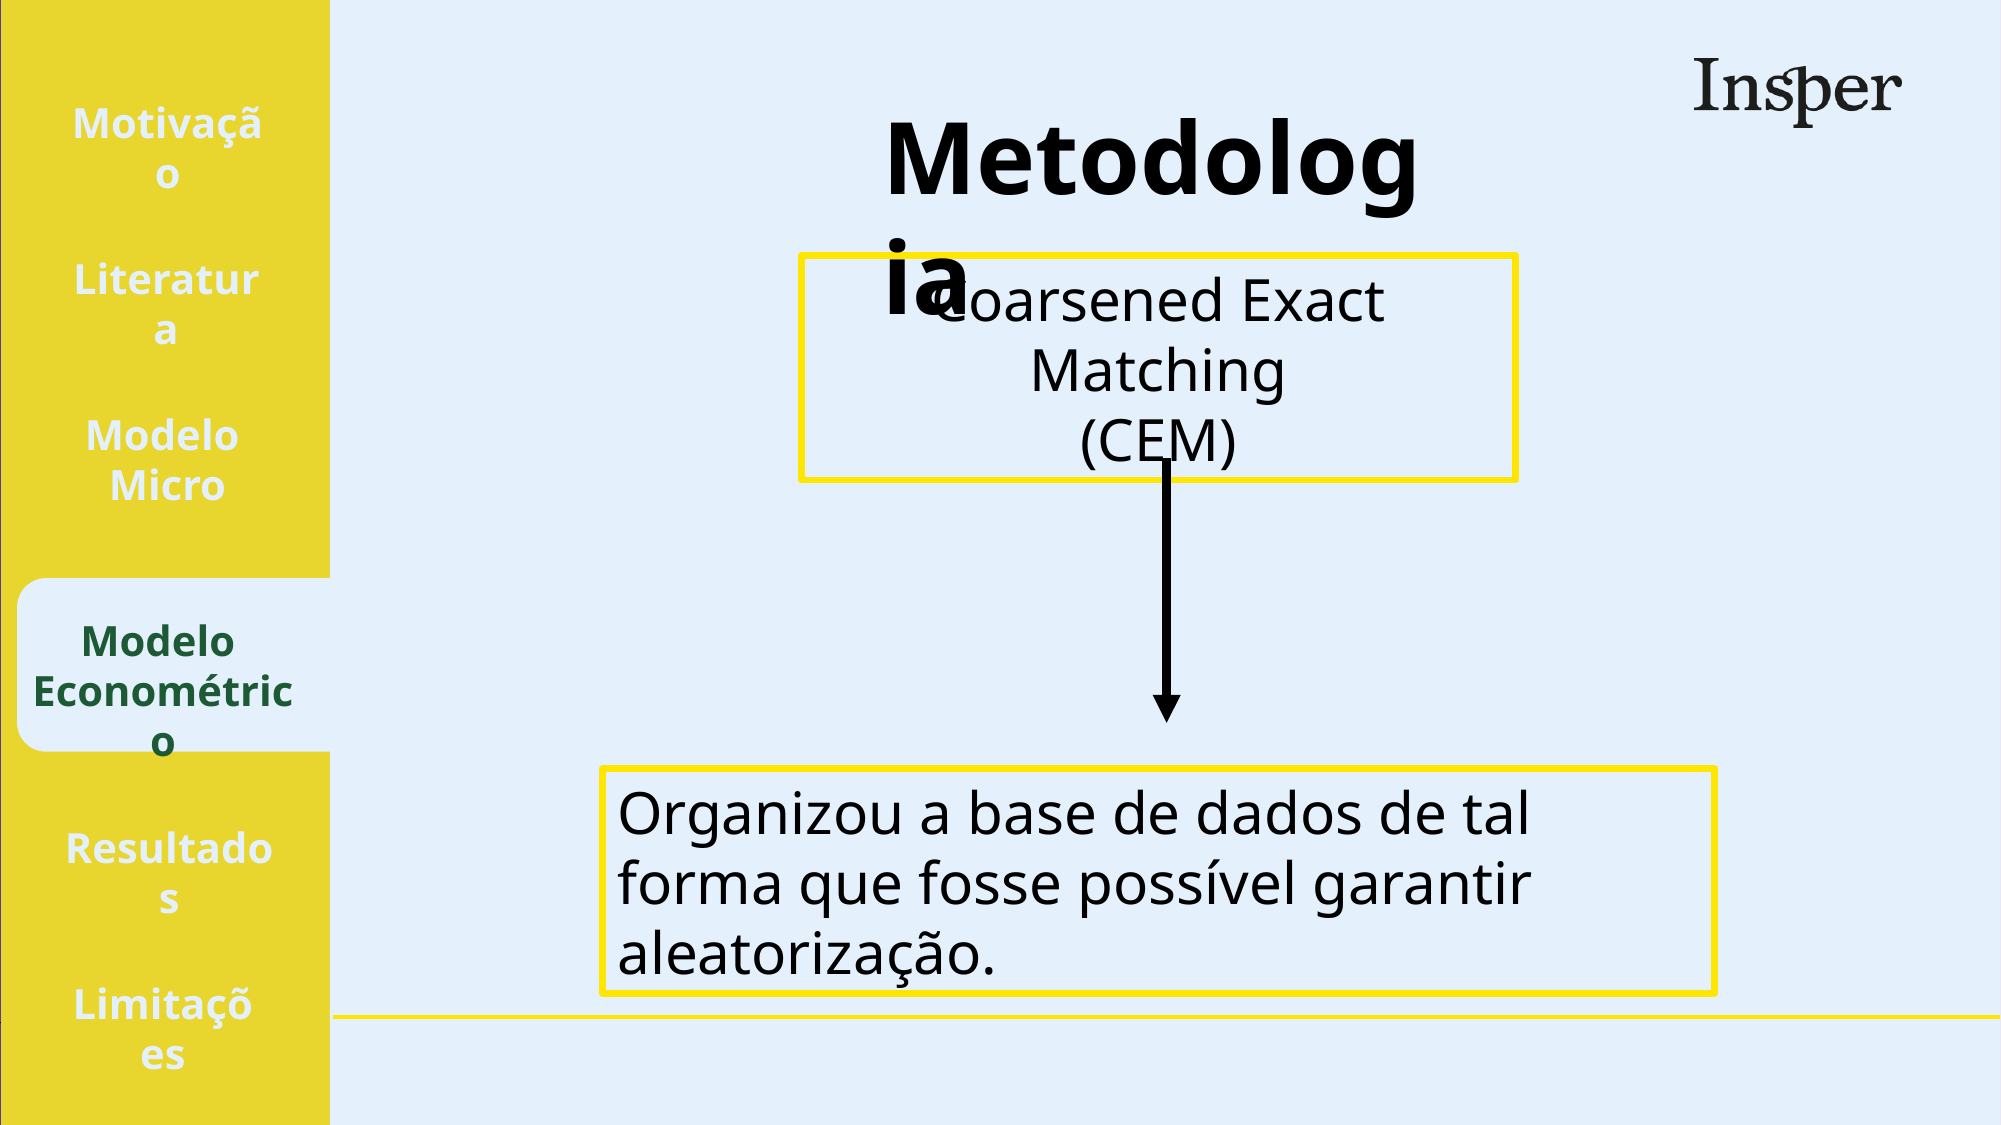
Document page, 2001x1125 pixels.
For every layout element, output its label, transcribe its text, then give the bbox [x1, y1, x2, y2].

text_box Modelo Micro [68, 401, 256, 517]
text_box Organizou a base de dados de tal forma que fosse possível garantir aleatorização. [602, 768, 1715, 994]
text_box [0, 0, 329, 1125]
text_box Motivação [56, 89, 279, 205]
text_box Metodologia [866, 87, 1465, 342]
text_box Literatura [55, 245, 277, 361]
text_box [329, 0, 2000, 1125]
text_box Limitações [46, 969, 279, 1085]
text_box Modelo Econométrico [17, 606, 309, 772]
picture [1694, 51, 1902, 130]
text_box Resultados [45, 814, 294, 930]
text_box [15, 577, 370, 753]
text_box Coarsened Exact Matching (CEM) [801, 255, 1516, 481]
